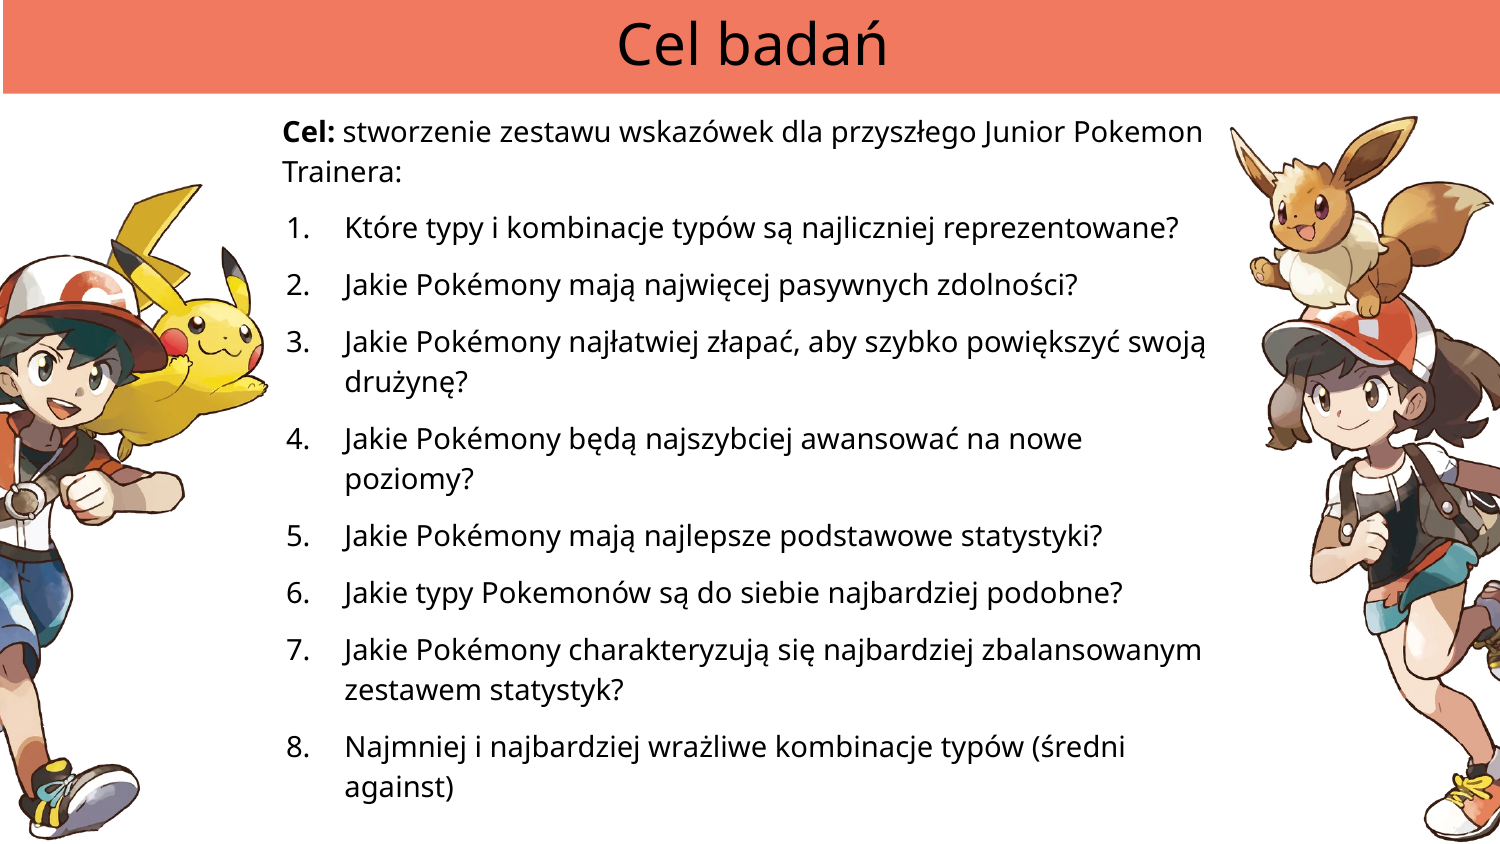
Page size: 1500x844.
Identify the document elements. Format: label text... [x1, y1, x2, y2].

picture [1094, 101, 1500, 844]
list Cel: stworzenie zestawu wskazówek dla przyszłego Junior Pokemon Trainera: Które typy i kombinacje typów są najliczniej reprezentowane? Jakie Pokémony mają najwięcej pasywnych zdolności? Jakie Pokémony najłatwiej złapać, aby szybko powiększyć swoją drużynę? Jakie Pokémony będą najszybciej awansować na nowe poziomy? Jakie Pokémony mają najlepsze podstawowe statystyki? Jakie typy Pokemonów są do siebie najbardziej podobne? Jakie Pokémony charakteryzują się najbardziej zbalansowanym zestawem statystyk? Najmniej i najbardziej wrażliwe kombinacje typów (średni against) [390, 102, 1092, 798]
title Cel badań [3, 0, 1500, 94]
picture [0, 101, 388, 844]
